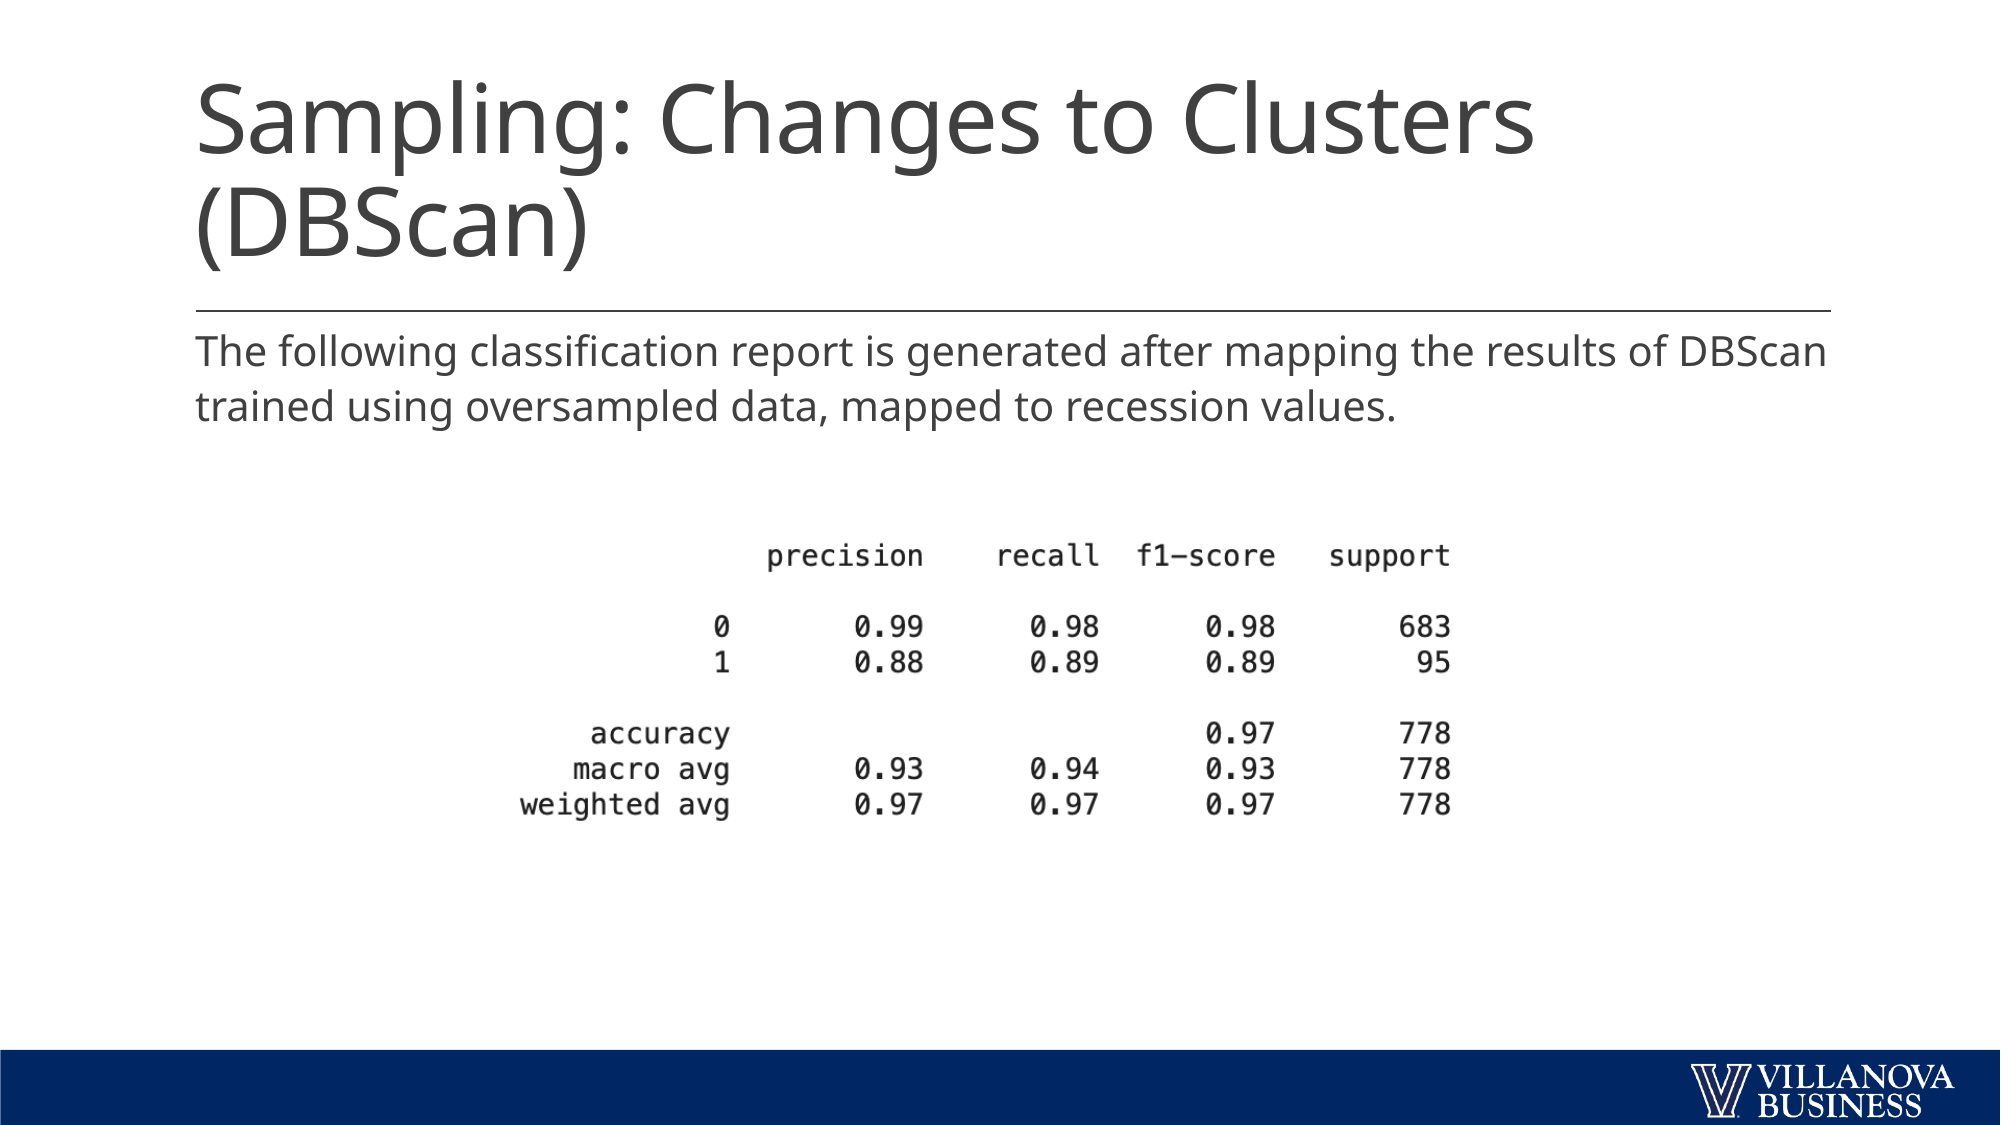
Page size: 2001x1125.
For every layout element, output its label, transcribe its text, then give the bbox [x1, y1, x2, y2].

picture [513, 524, 1497, 872]
picture [1683, 1035, 1973, 1125]
title Sampling: Changes to Clusters (DBScan) [180, 47, 1830, 285]
list The following classification report is generated after mapping the results of DBScan trained using oversampled data, mapped to recession values. [180, 312, 1830, 930]
